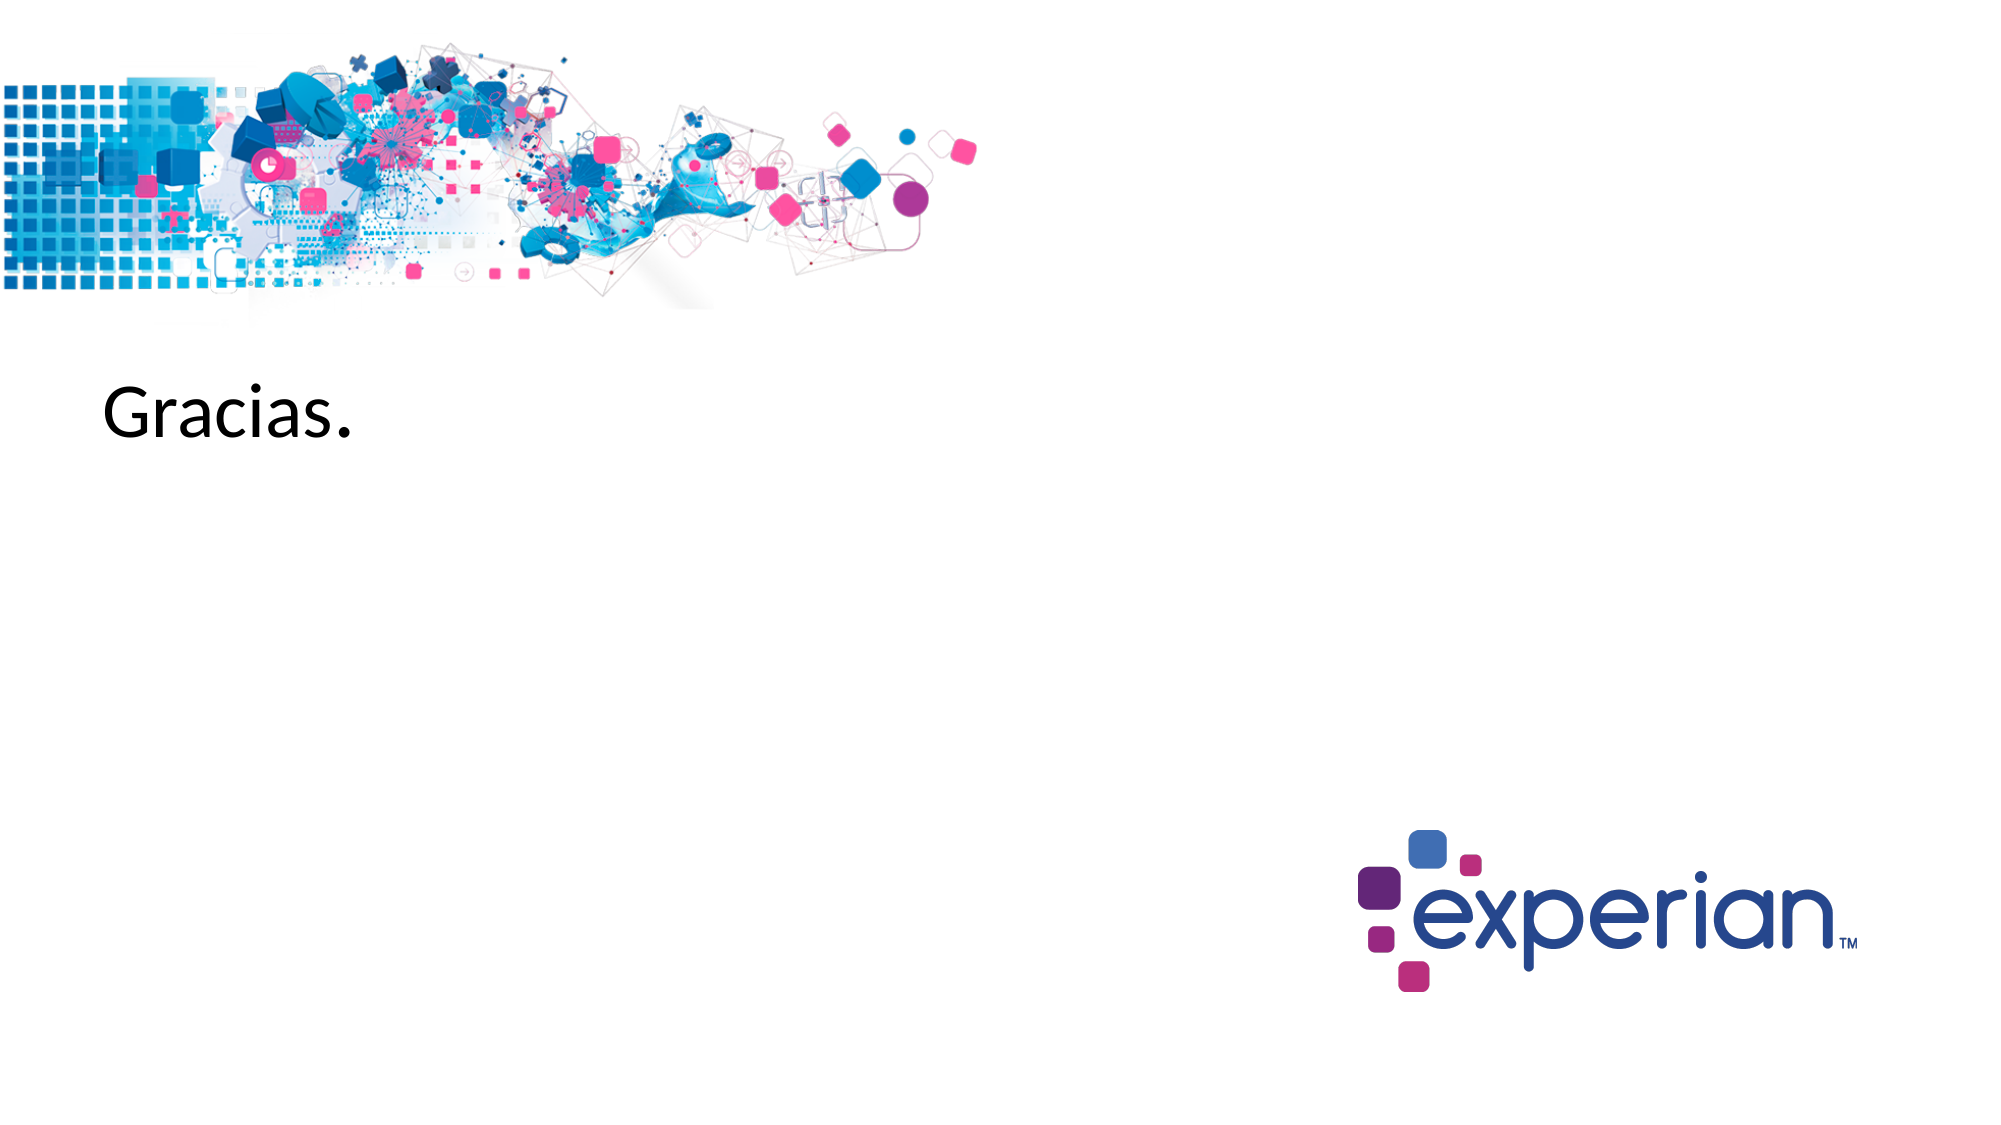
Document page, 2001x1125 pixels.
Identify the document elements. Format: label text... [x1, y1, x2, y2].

picture [1358, 830, 1857, 992]
text_box Gracias. [10, 328, 448, 454]
picture [0, 33, 987, 339]
